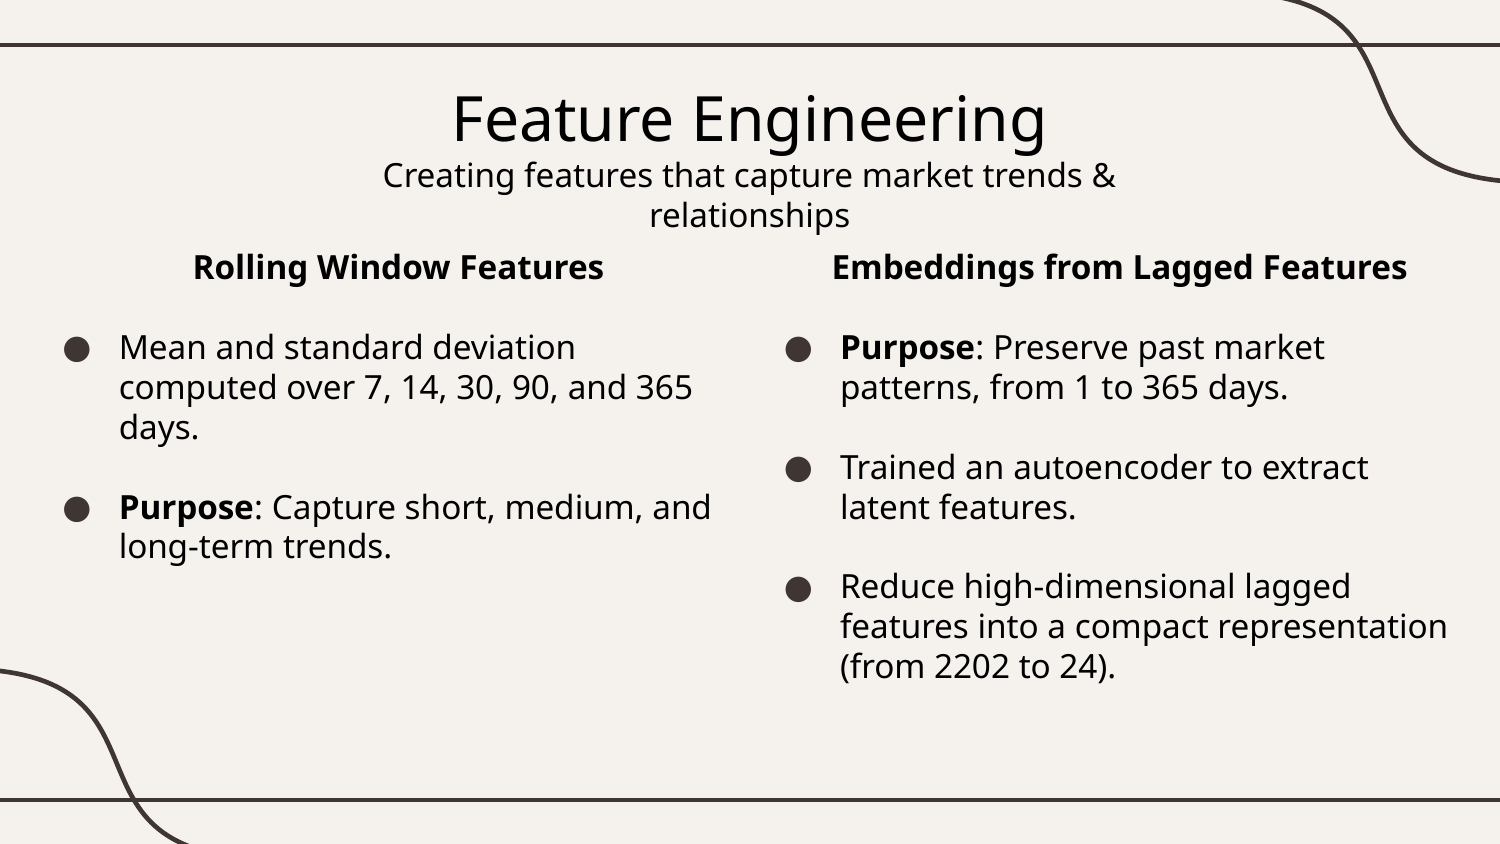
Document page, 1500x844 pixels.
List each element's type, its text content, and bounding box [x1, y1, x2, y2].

title Feature Engineering Creating features that capture market trends & relationships [284, 64, 1216, 159]
subtitle Rolling Window Features Mean and standard deviation computed over 7, 14, 30, 90, and 365 days. Purpose: Capture short, medium, and long-term trends. [28, 231, 750, 755]
text_box Embeddings from Lagged Features Purpose: Preserve past market patterns, from 1 to 365 days. Trained an autoencoder to extract latent features. Reduce high-dimensional lagged features into a compact representation (from 2202 to 24). [750, 231, 1472, 755]
